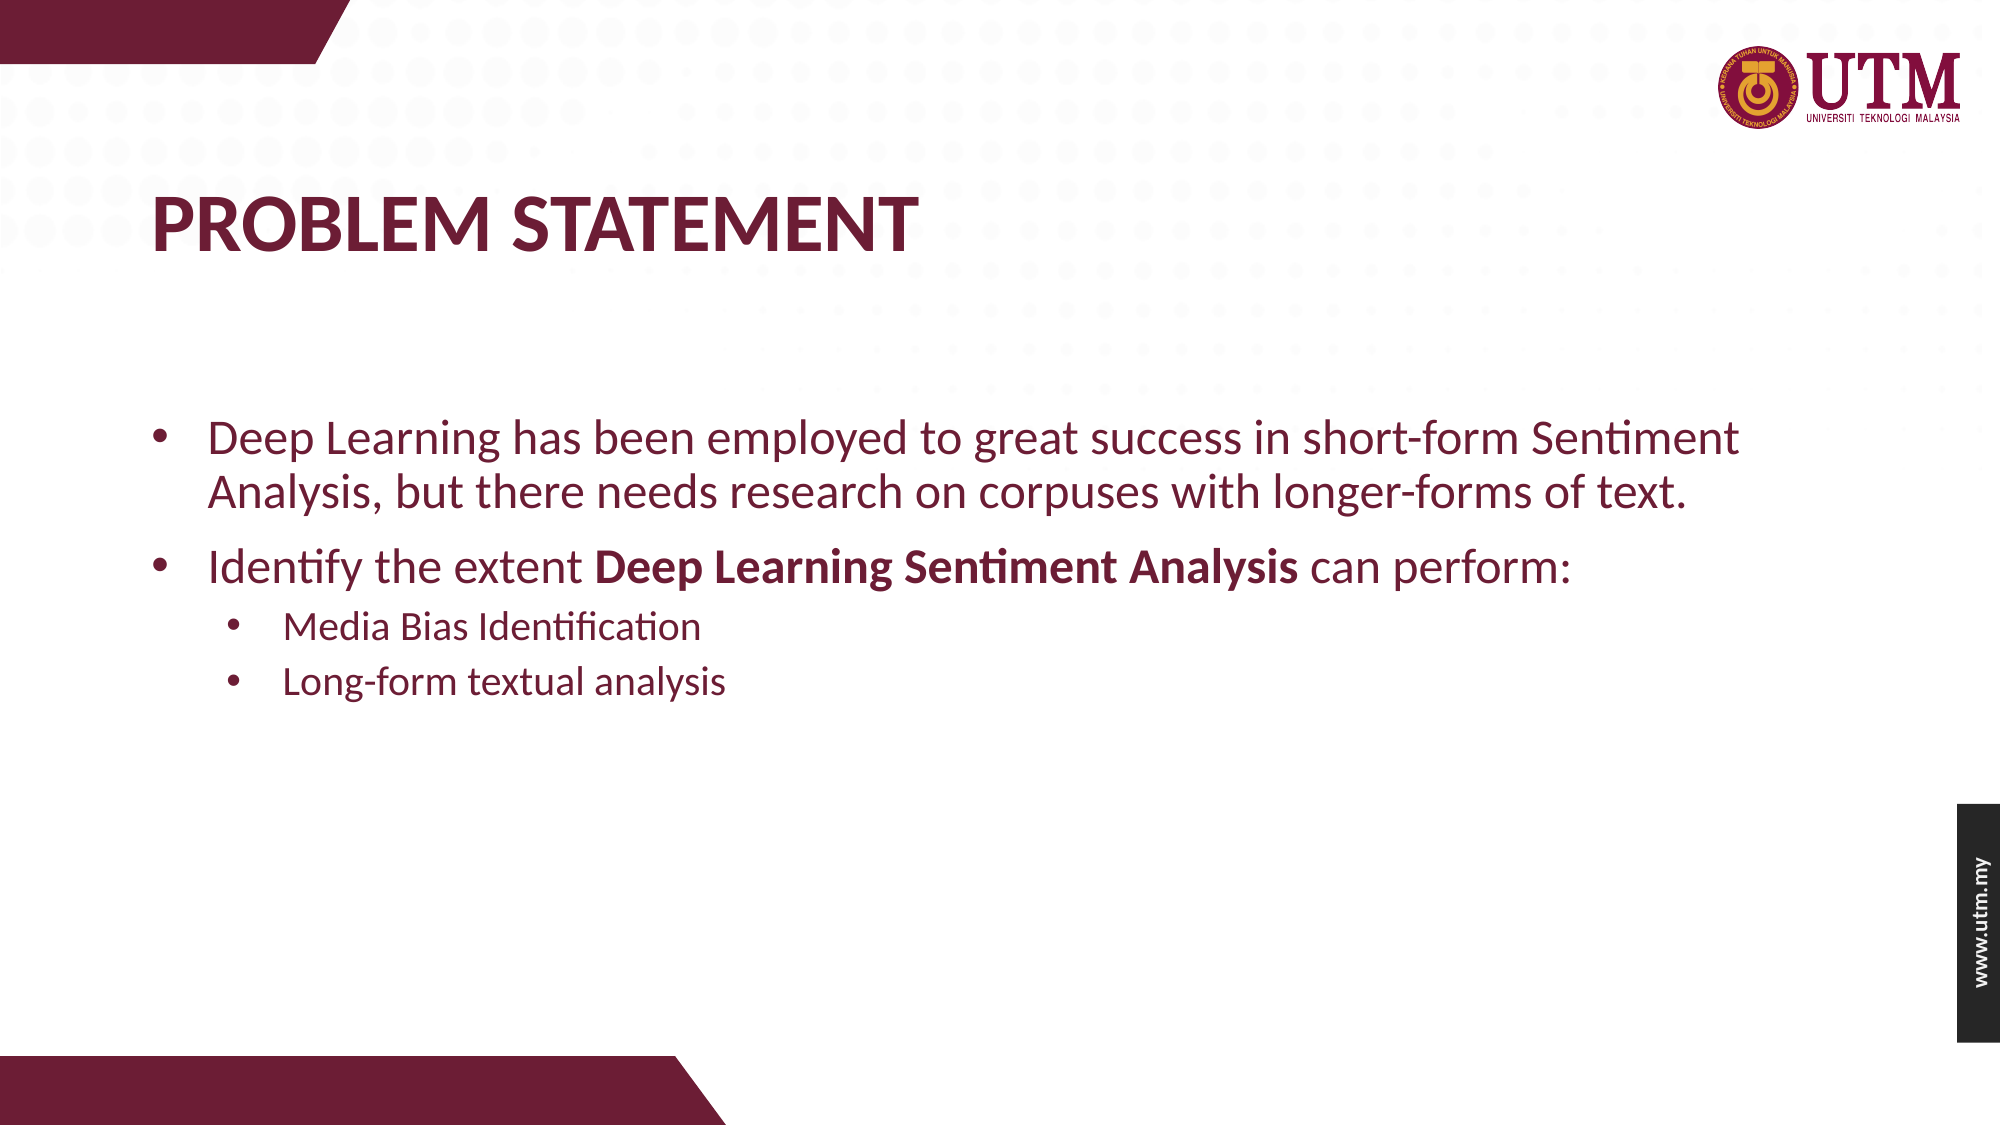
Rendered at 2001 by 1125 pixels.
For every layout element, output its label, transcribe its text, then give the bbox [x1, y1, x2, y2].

title PROBLEM STATEMENT [136, 171, 1862, 283]
picture [1, 0, 1982, 511]
list Deep Learning has been employed to great success in short-form Sentiment Analysis, but there needs research on corpuses with longer-forms of text. Identify the extent Deep Learning Sentiment Analysis can perform: Media Bias Identification Long-form textual analysis [136, 403, 1862, 855]
